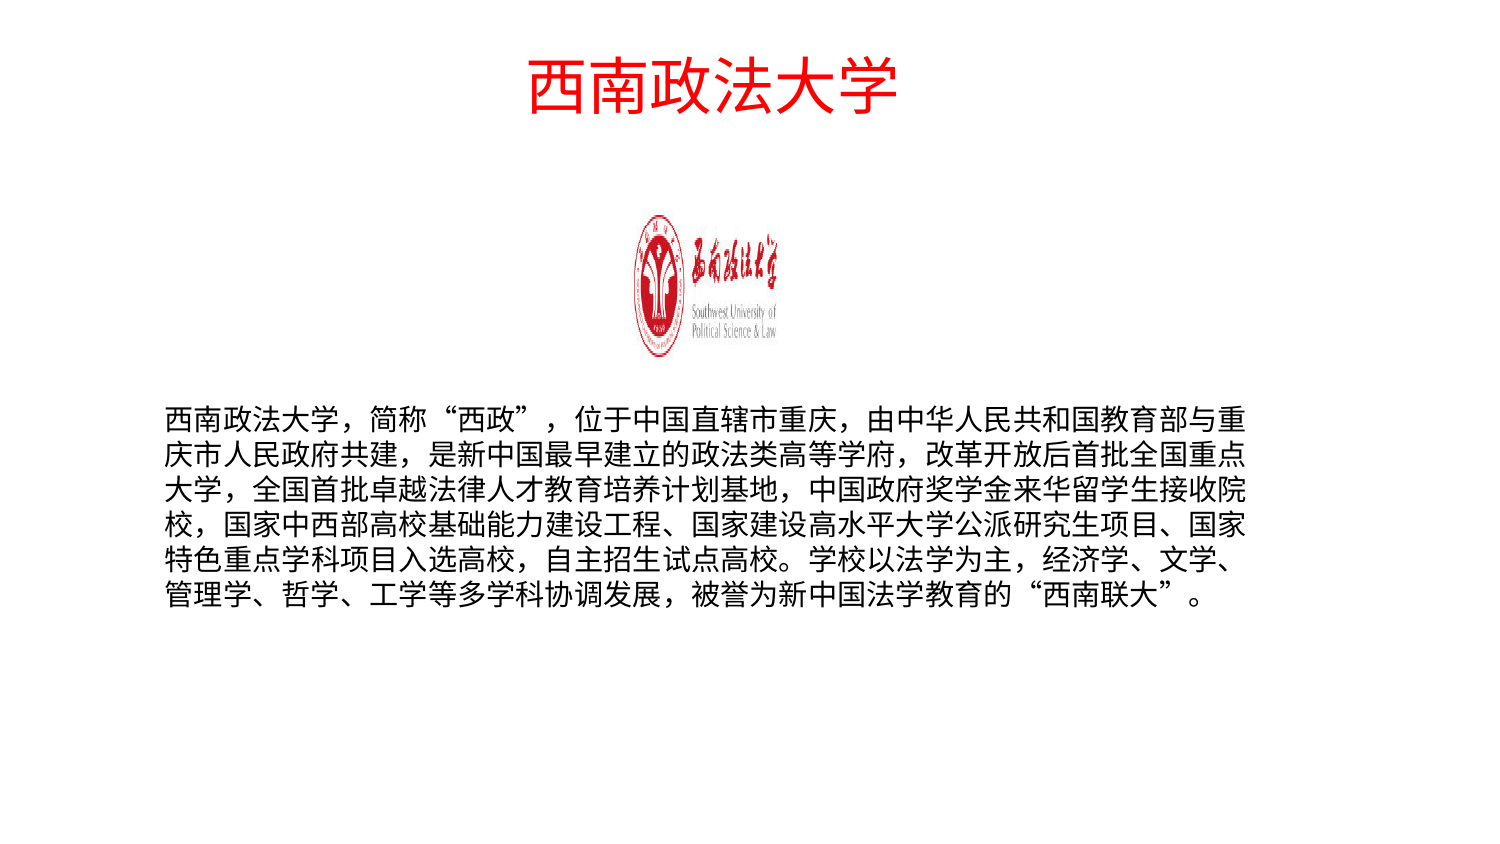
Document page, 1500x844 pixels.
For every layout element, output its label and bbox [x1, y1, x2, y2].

picture [629, 210, 780, 361]
